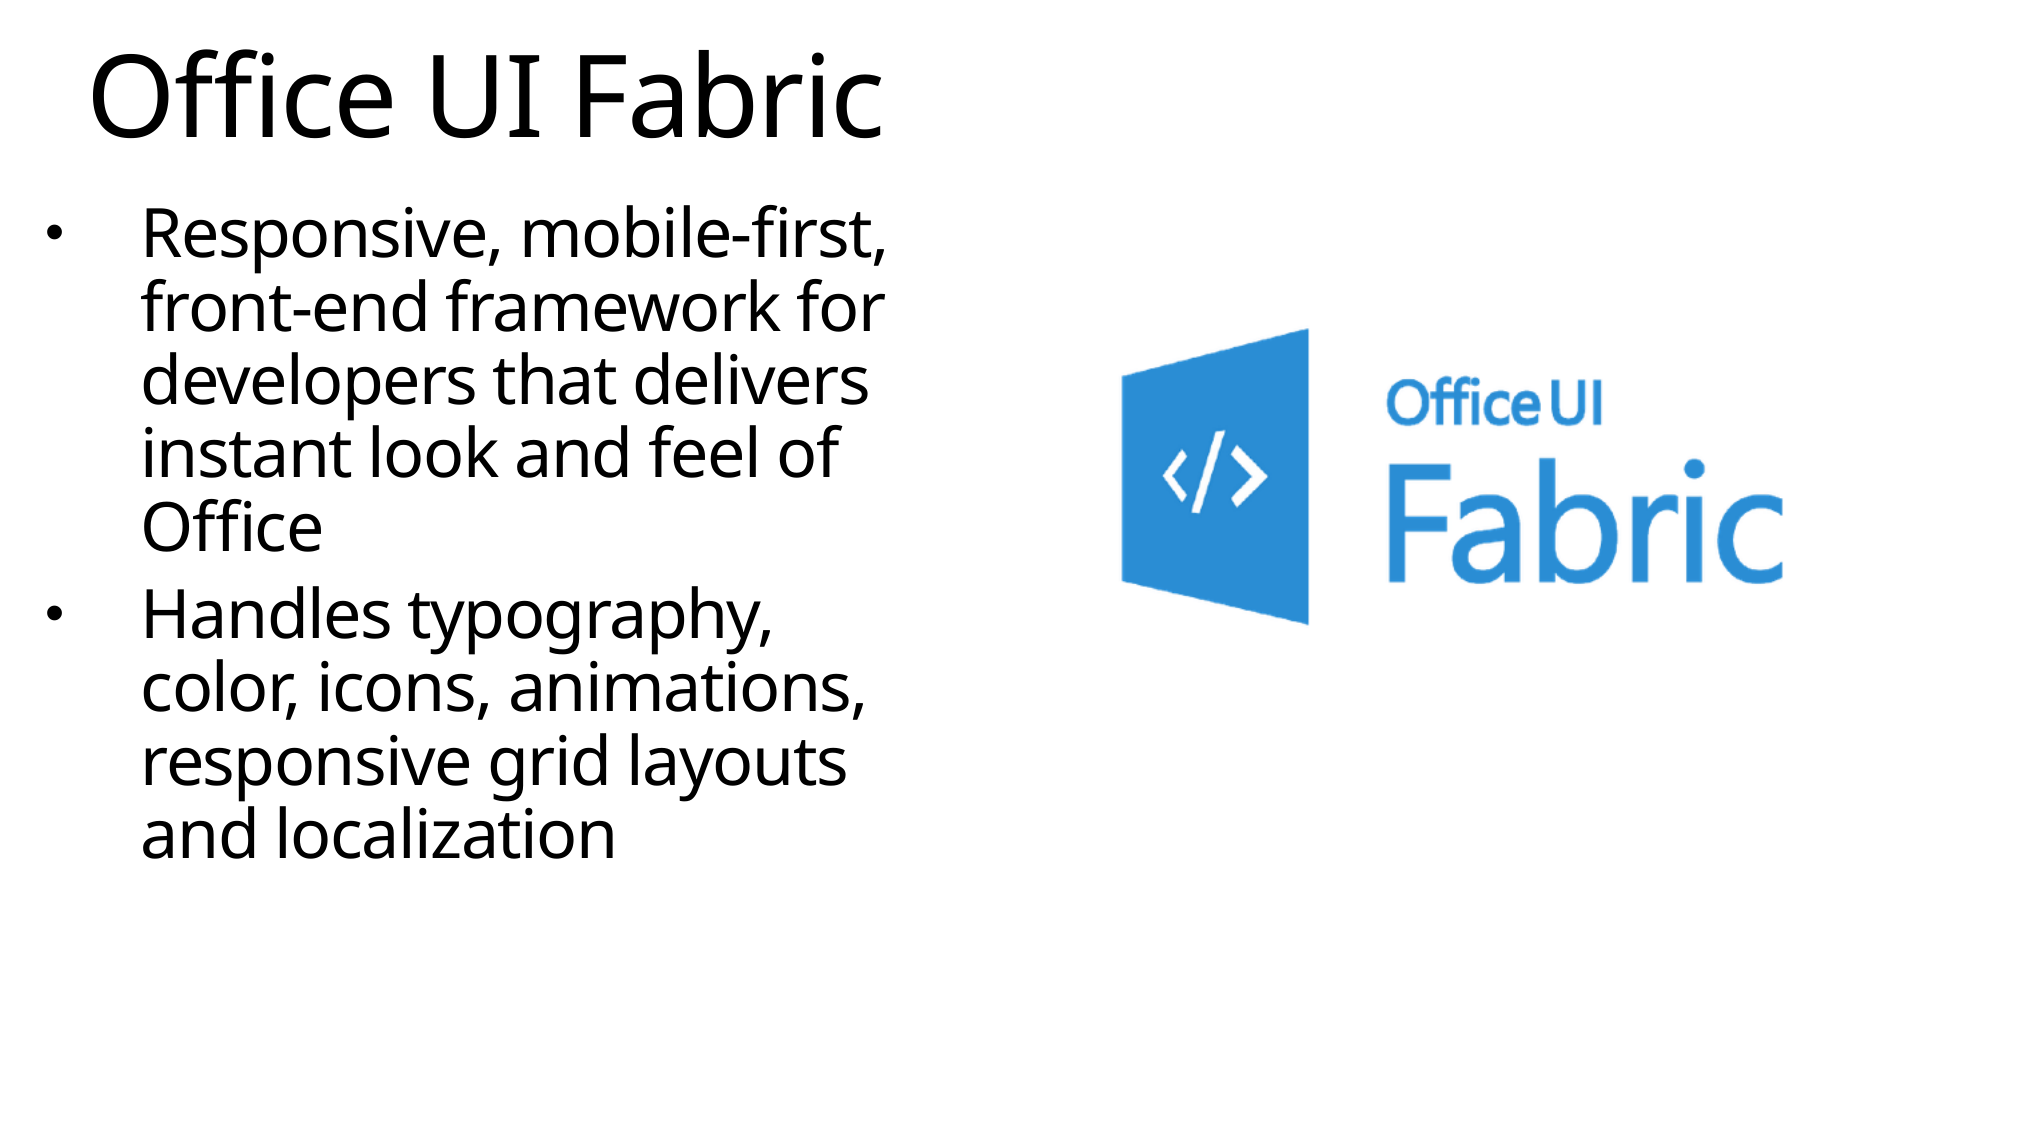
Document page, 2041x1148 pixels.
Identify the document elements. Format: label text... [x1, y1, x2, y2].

title Office UI Fabric [86, 38, 1953, 164]
list Responsive, mobile-first, front-end framework for developers that delivers instant look and feel of Office Handles typography, color, icons, animations, responsive grid layouts and localization [45, 198, 920, 914]
picture [1054, 302, 1828, 667]
